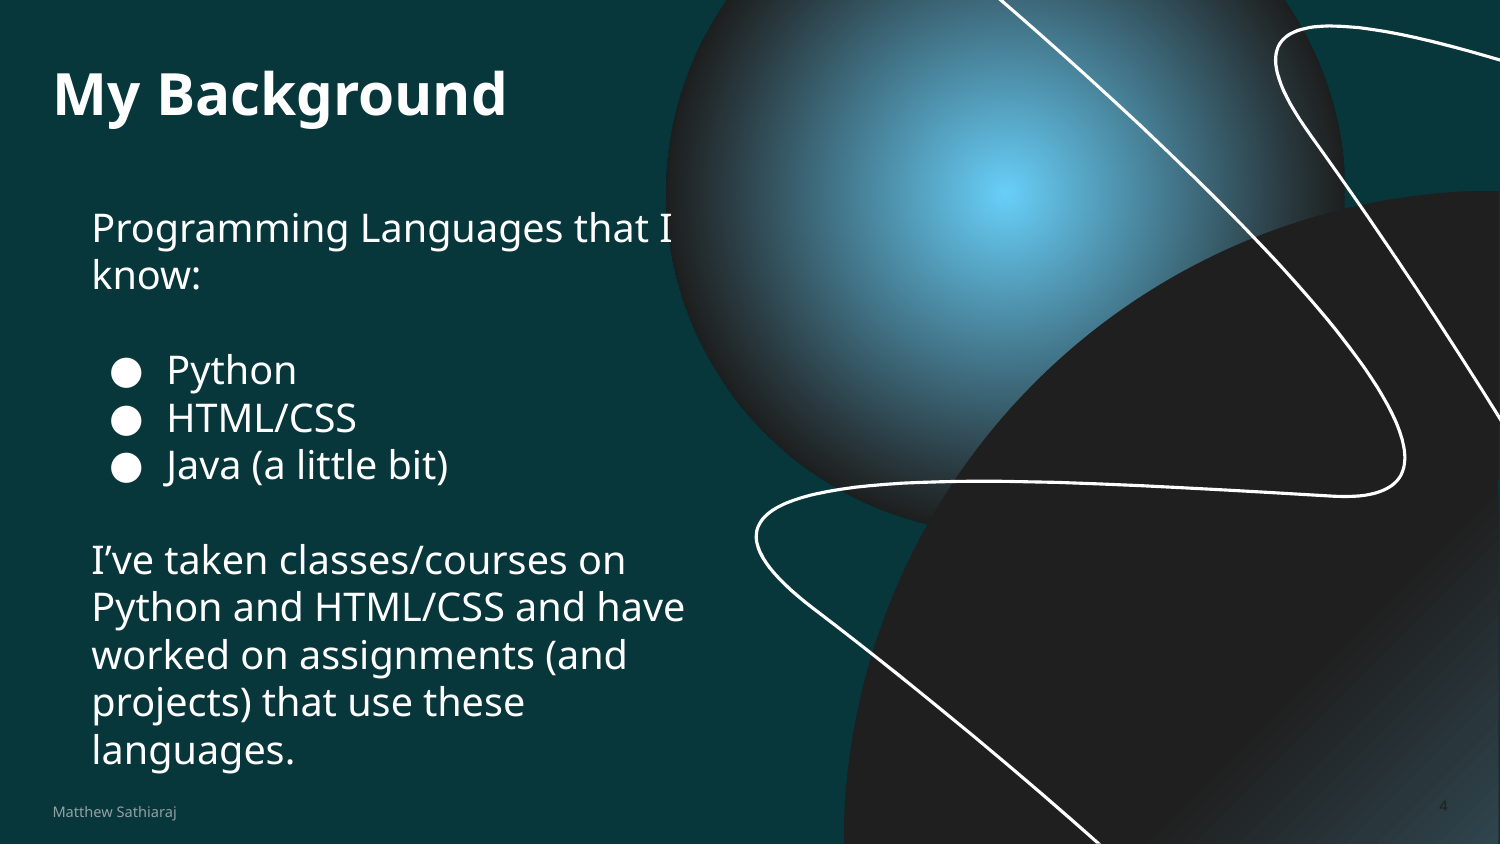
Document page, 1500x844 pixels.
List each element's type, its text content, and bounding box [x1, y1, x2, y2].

title My Background [37, 42, 743, 214]
picture [1278, 28, 1345, 179]
subtitle Matthew Sathiaraj [37, 787, 221, 839]
picture [1005, 0, 1345, 236]
text_box Programming Languages that I know: Python HTML/CSS Java (a little bit) I’ve taken classes/courses on Python and HTML/CSS and have worked on assignments (and projects) that use these languages. [76, 187, 743, 769]
picture [666, 0, 1251, 533]
picture [759, 484, 951, 533]
